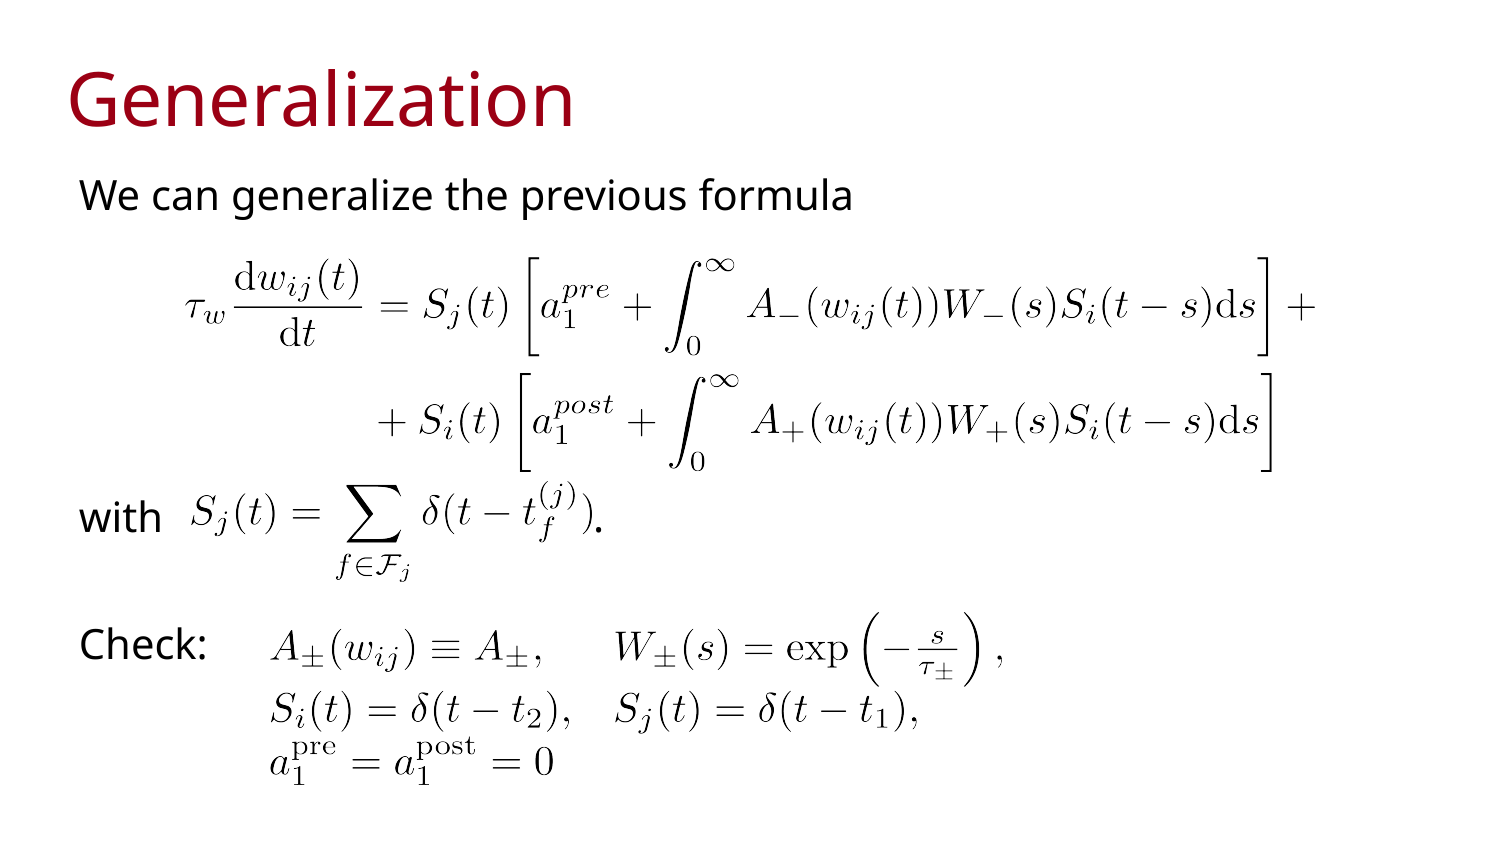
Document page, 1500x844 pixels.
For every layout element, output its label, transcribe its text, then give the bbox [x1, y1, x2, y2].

list We can generalize the previous formula with . Check: [51, 146, 1449, 785]
picture [184, 257, 1316, 473]
picture [191, 481, 593, 583]
title Generalization [51, 36, 1449, 146]
picture [270, 612, 1002, 786]
